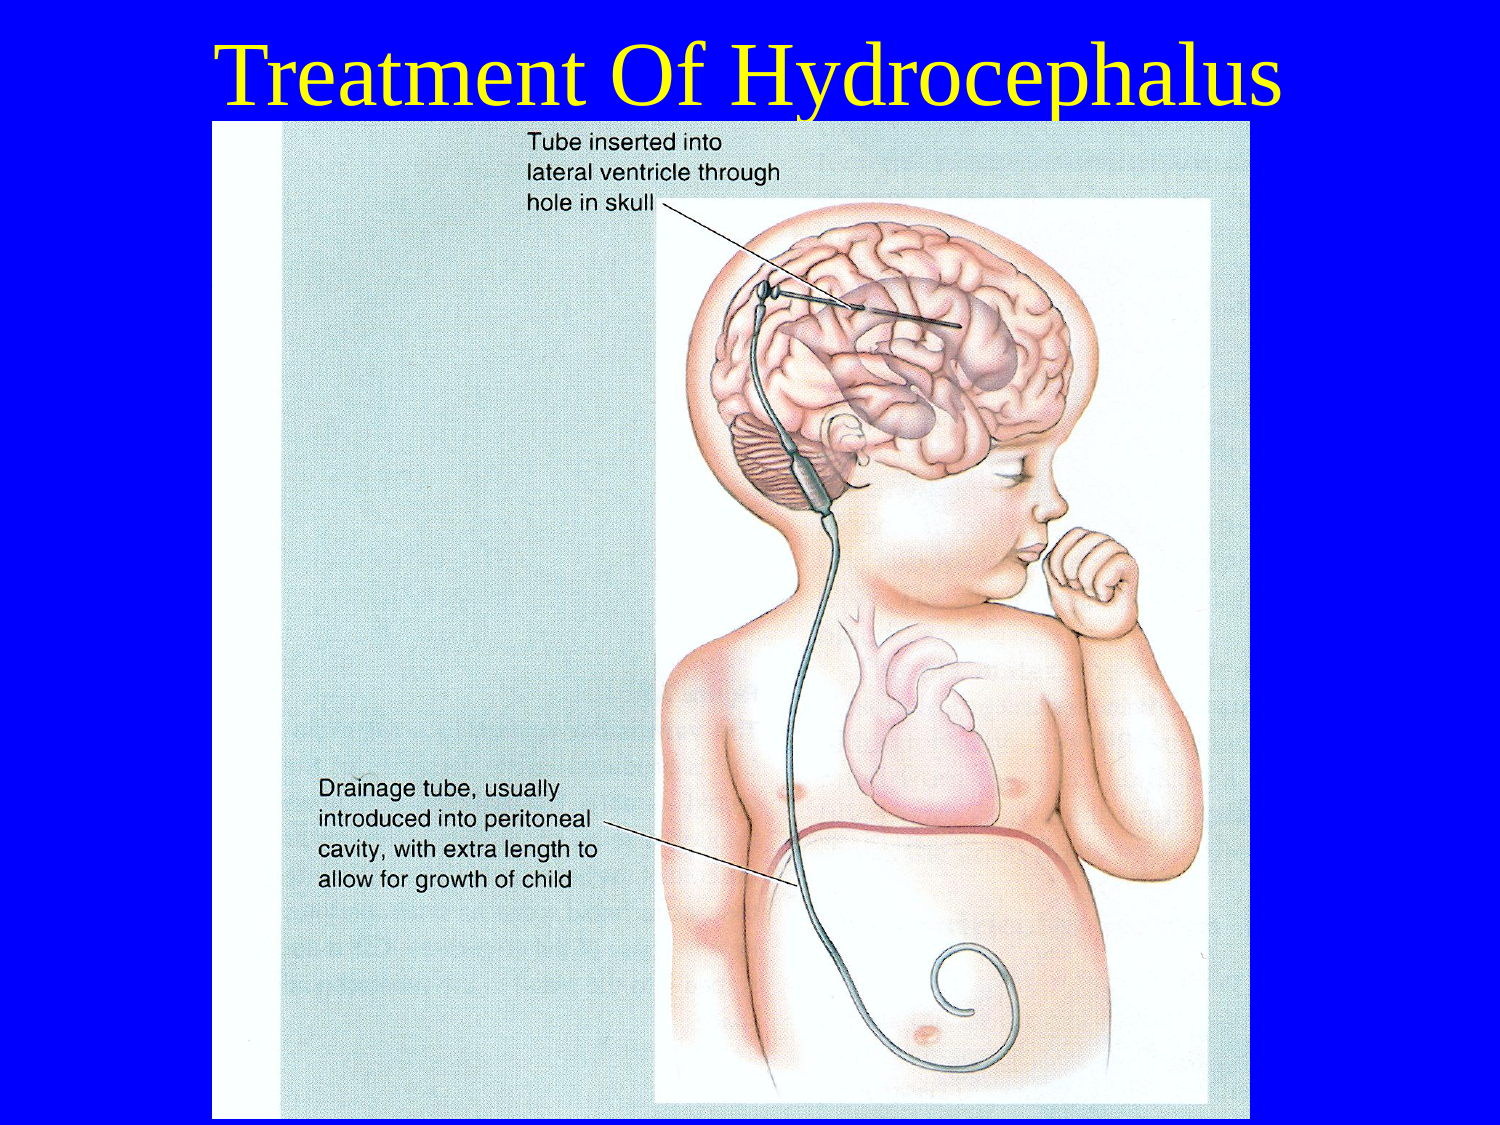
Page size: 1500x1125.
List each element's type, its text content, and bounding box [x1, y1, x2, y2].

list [212, 121, 1251, 1120]
title Treatment Of Hydrocephalus [112, 0, 1388, 138]
